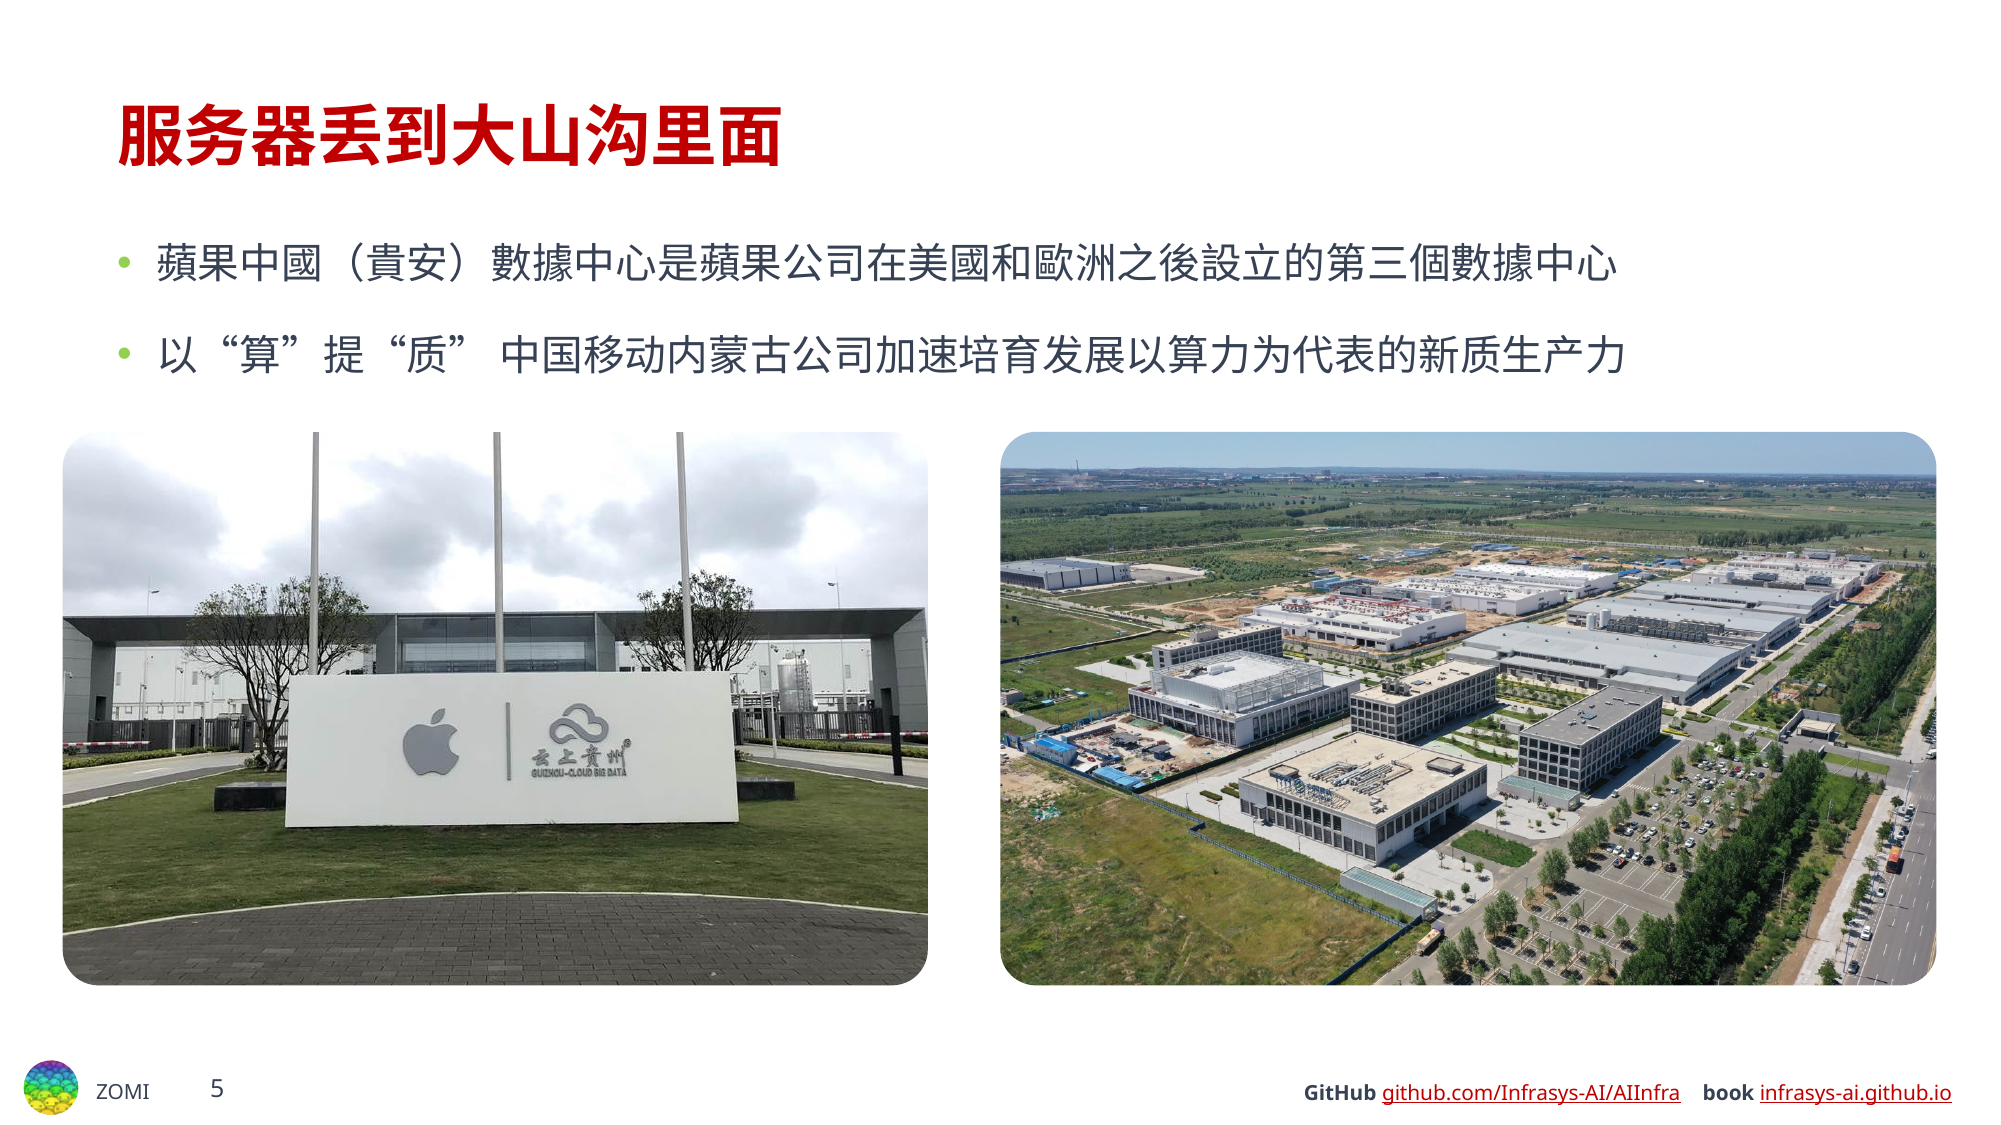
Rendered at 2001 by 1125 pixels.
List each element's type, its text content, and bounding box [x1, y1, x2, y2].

picture [23, 1060, 79, 1115]
picture [1000, 431, 1937, 986]
title 服务器丢到大山沟里面 [102, 85, 1901, 183]
picture [62, 431, 929, 986]
list 蘋果中國（貴安）數據中心是蘋果公司在美國和歐洲之後設立的第三個數據中心 以“算”提“质” 中国移动内蒙古公司加速培育发展以算力为代表的新质生产力 [102, 204, 1901, 1043]
